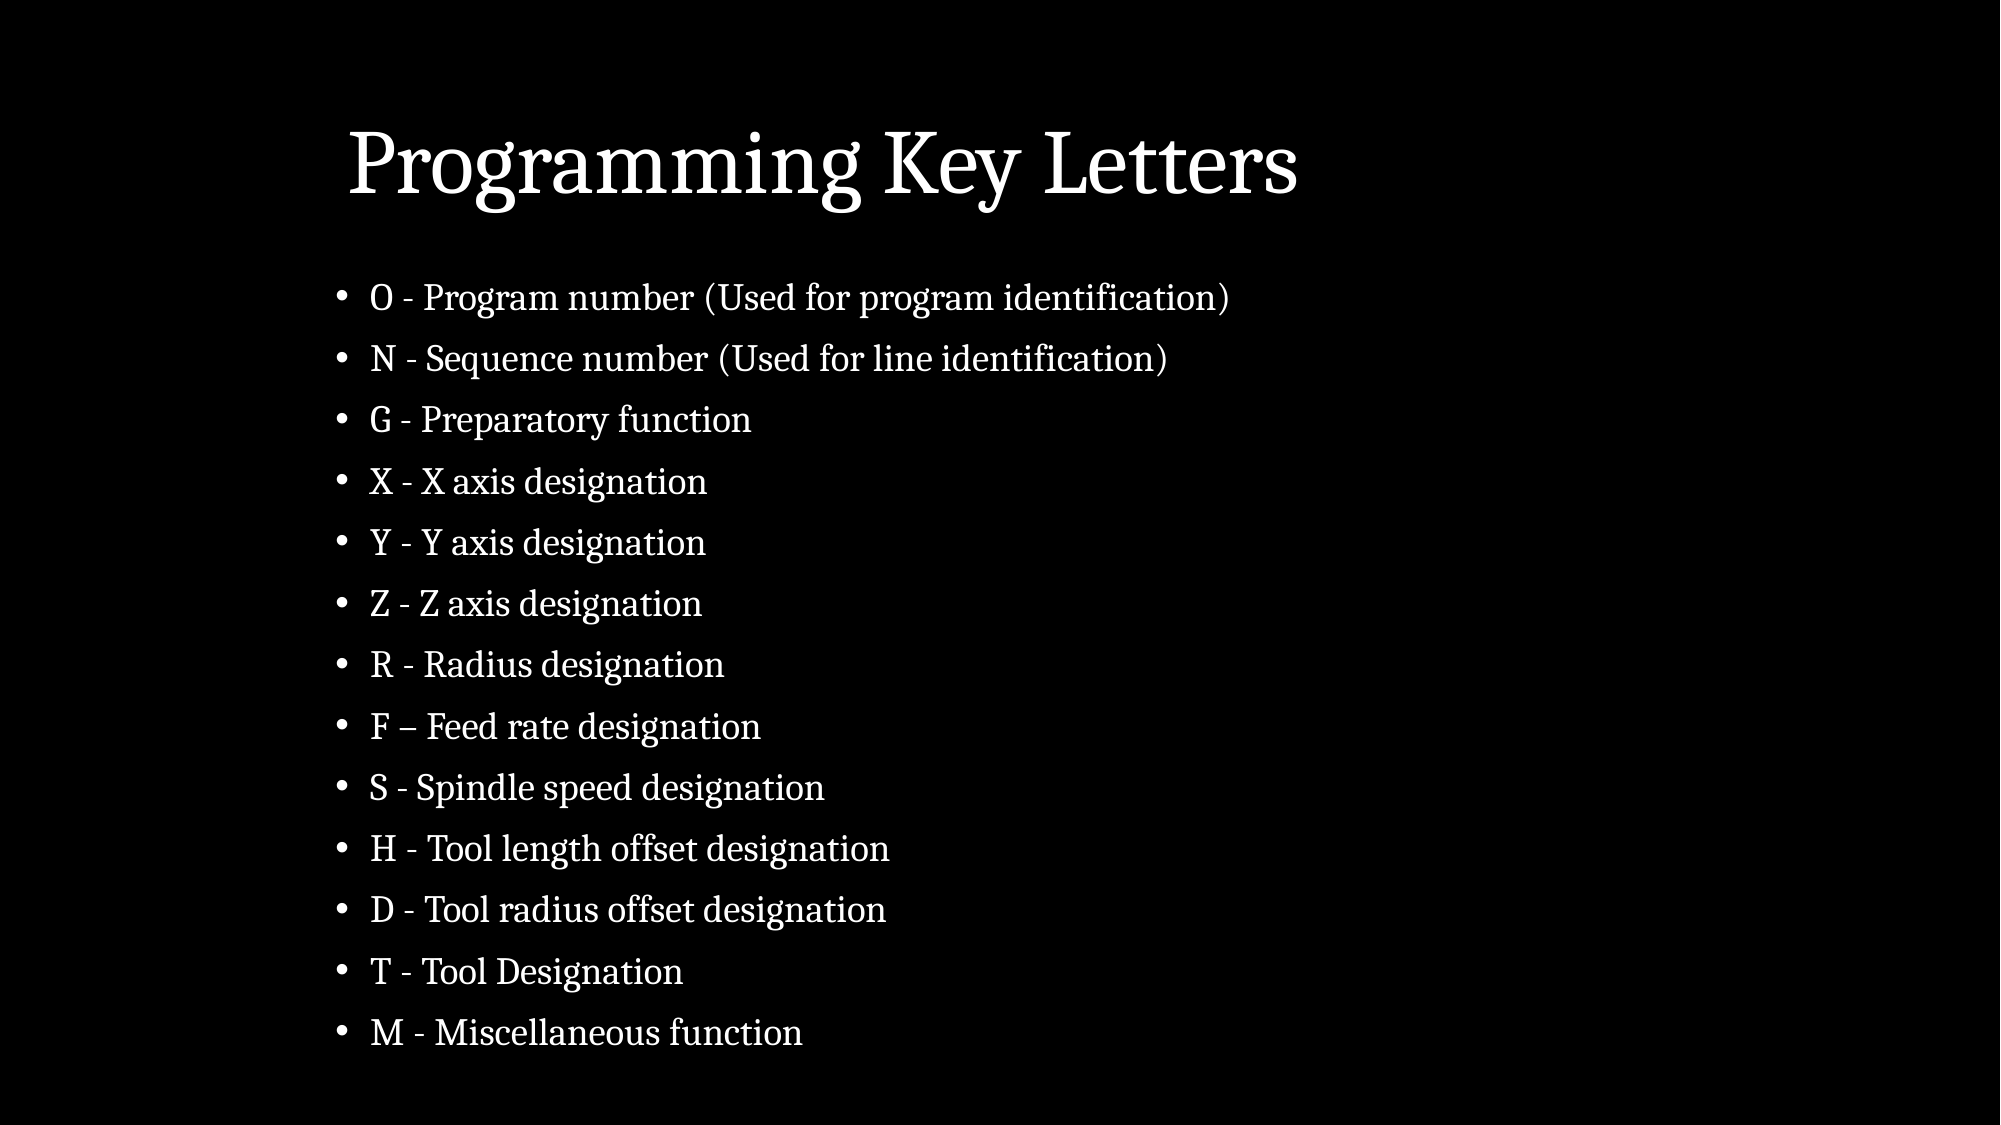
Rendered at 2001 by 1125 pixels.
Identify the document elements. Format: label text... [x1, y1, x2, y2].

list O - Program number (Used for program identification) N - Sequence number (Used for line identification) G - Preparatory function X - X axis designation Y - Y axis designation Z - Z axis designation R - Radius designation F – Feed rate designation S - Spindle speed designation H - Tool length offset designation D - Tool radius offset designation T - Tool Designation M - Miscellaneous function [320, 269, 1671, 1067]
title Programming Key Letters [332, 70, 1682, 257]
